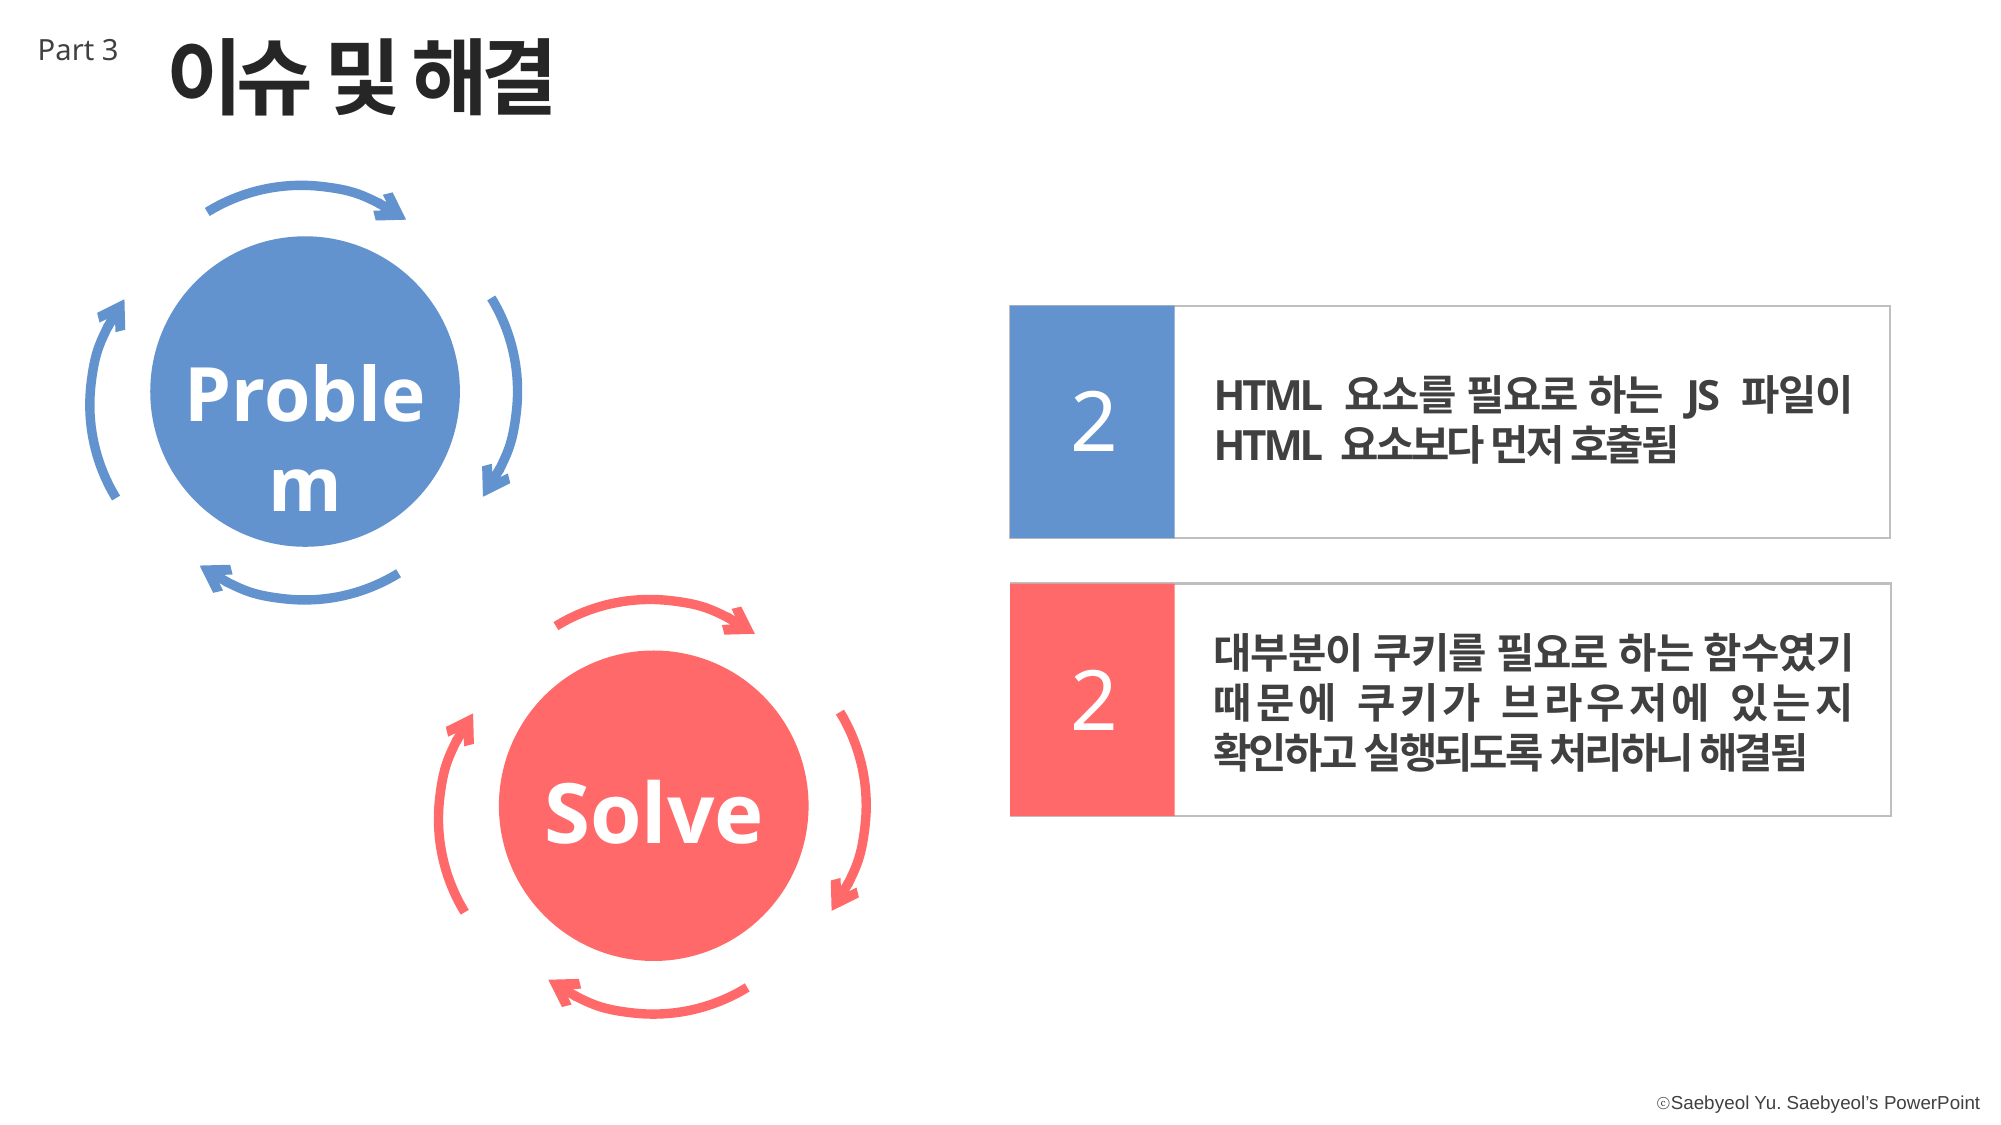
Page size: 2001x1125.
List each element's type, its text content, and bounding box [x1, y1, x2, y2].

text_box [1010, 305, 1892, 816]
text_box 이슈 및 해결 [151, 17, 574, 133]
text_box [438, 599, 867, 1015]
text_box Part 3 [22, 23, 134, 74]
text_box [89, 185, 518, 601]
